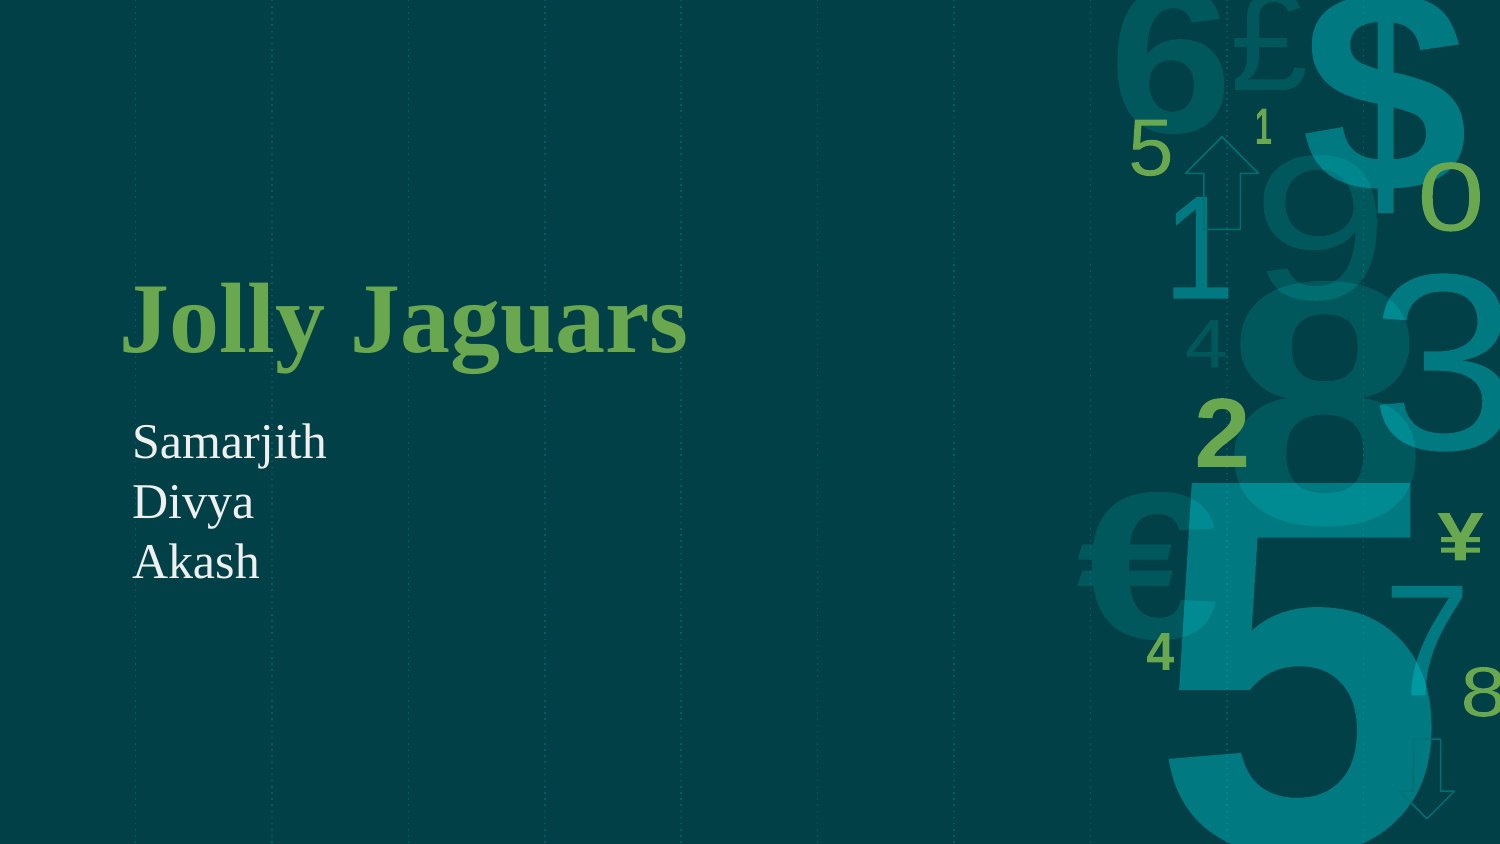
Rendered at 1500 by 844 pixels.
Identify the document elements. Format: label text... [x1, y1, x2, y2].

title Jolly Jaguars [104, 197, 1187, 388]
subtitle Samarjith Divya Akash [117, 394, 1199, 737]
